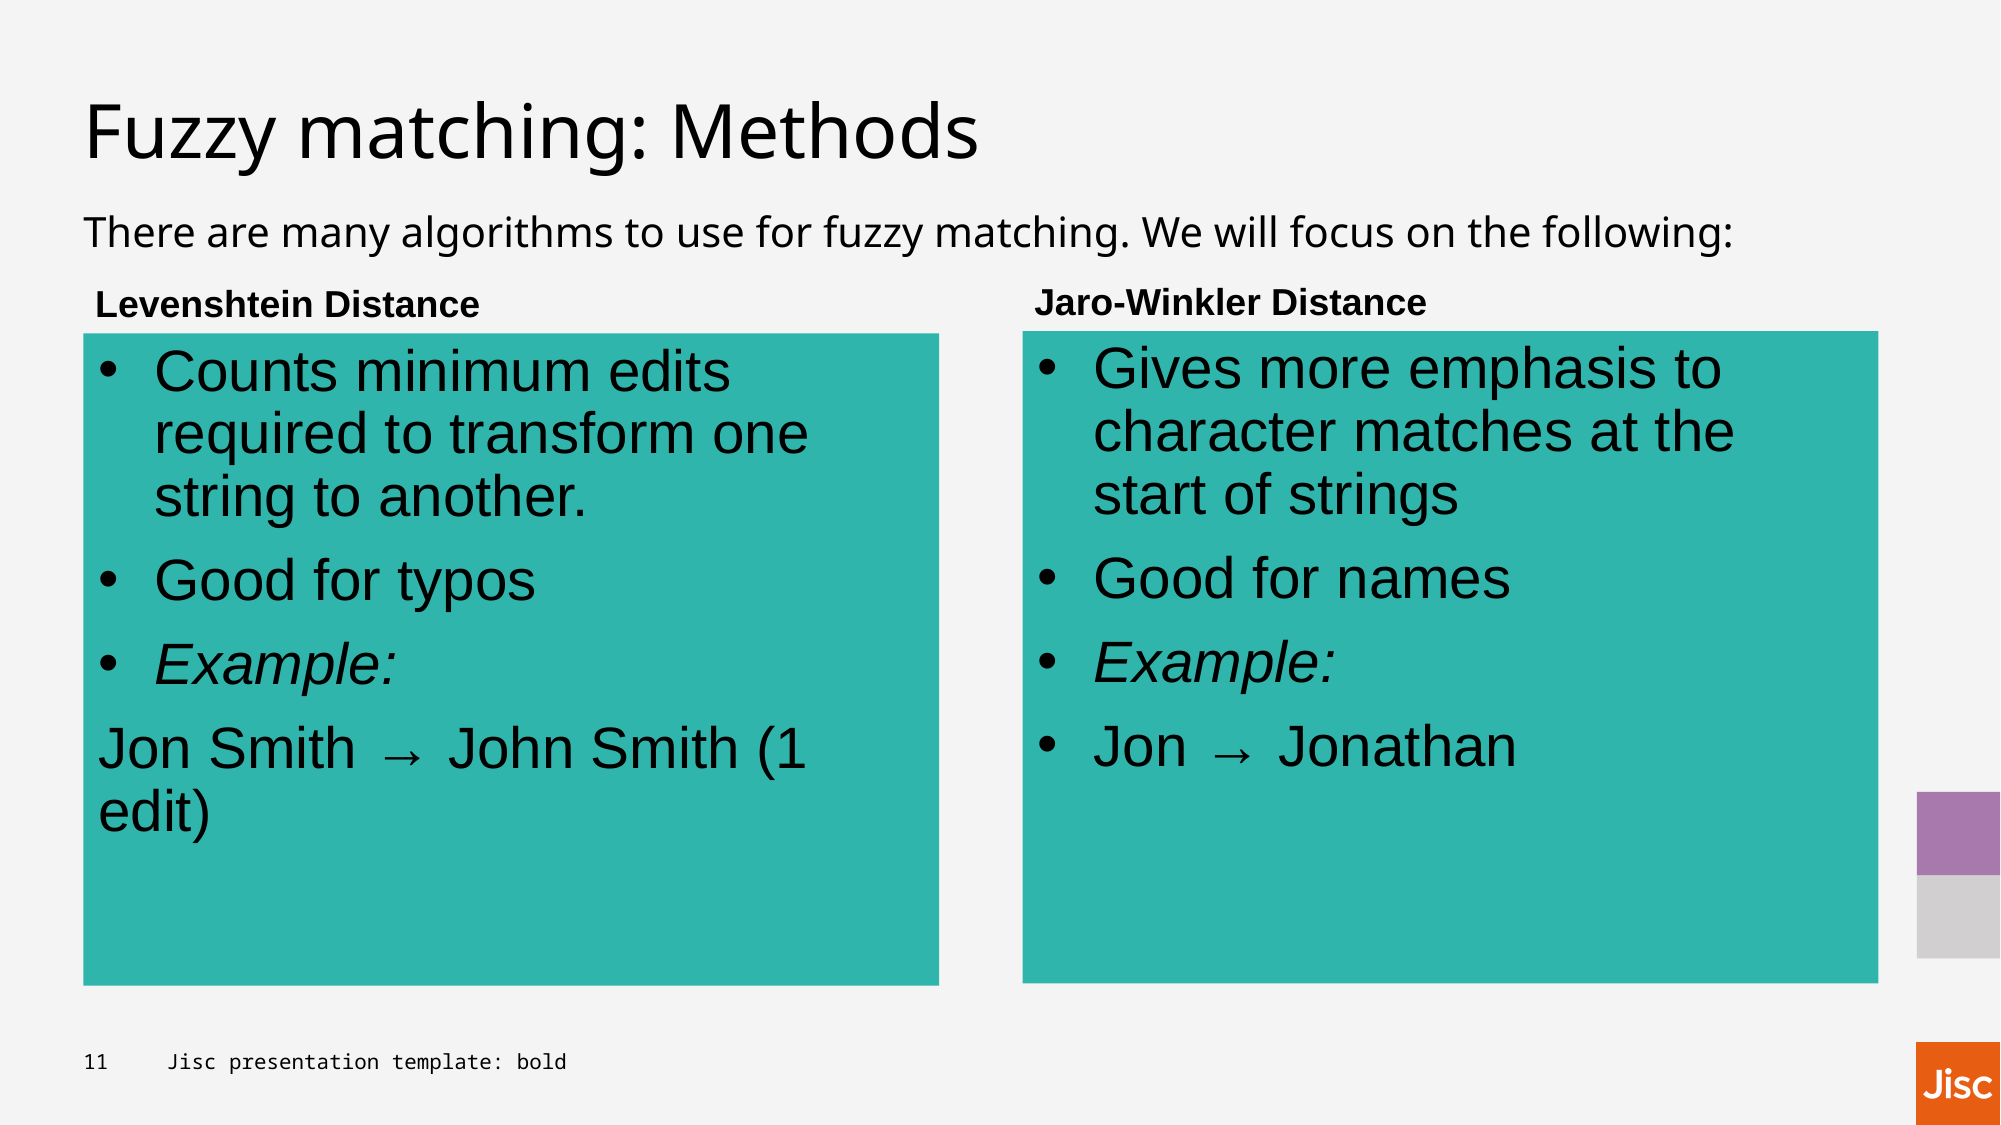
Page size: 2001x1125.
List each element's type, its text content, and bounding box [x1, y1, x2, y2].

title Fuzzy matching: Methods [83, 83, 1750, 163]
list There are many algorithms to use for fuzzy matching. We will focus on the following: [83, 205, 1750, 285]
text_box Gives more emphasis to character matches at the start of strings Good for names Example: Jon → Jonathan [1022, 331, 1879, 984]
text_box Jaro-Winkler Distance [1019, 270, 2000, 331]
footer Jisc presentation template: bold [167, 1041, 1125, 1084]
picture [1916, 1042, 2000, 1125]
slide_number 11 [83, 1041, 167, 1084]
text_box Counts minimum edits required to transform one string to another. Good for typos Example: Jon Smith → John Smith (1 edit) [83, 333, 940, 986]
text_box Levenshtein Distance [80, 272, 1022, 333]
